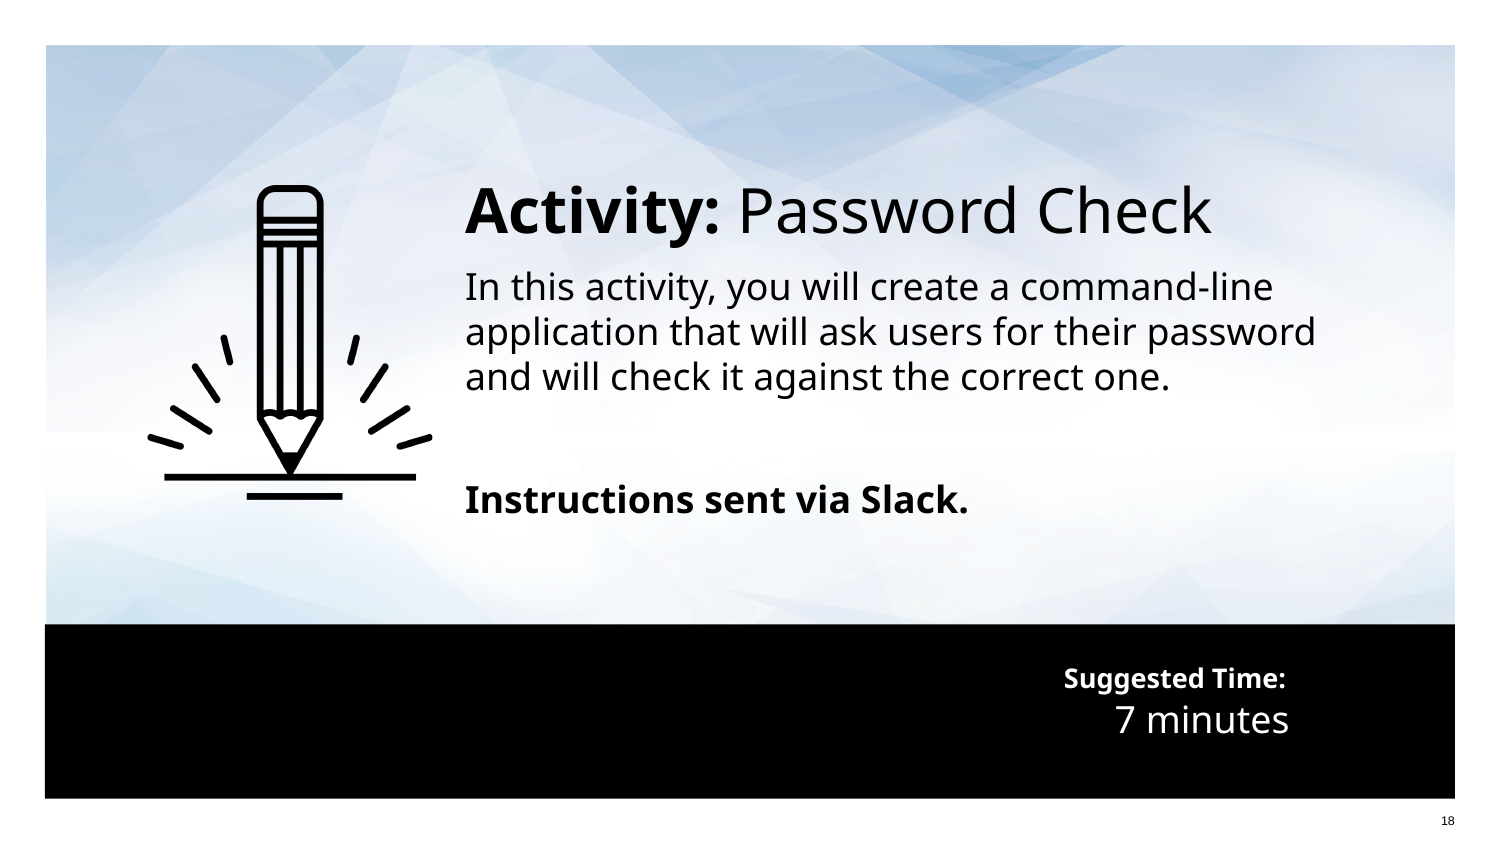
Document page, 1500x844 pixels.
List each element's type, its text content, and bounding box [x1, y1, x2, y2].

title Activity: Password Check In this activity, you will create a command-line application that will ask users for their password and will check it against the correct one. Instructions sent via Slack. [44, 171, 1455, 625]
title 7 minutes [0, 694, 1455, 799]
slide_number 18 [1412, 813, 1455, 831]
picture [45, 46, 1455, 171]
